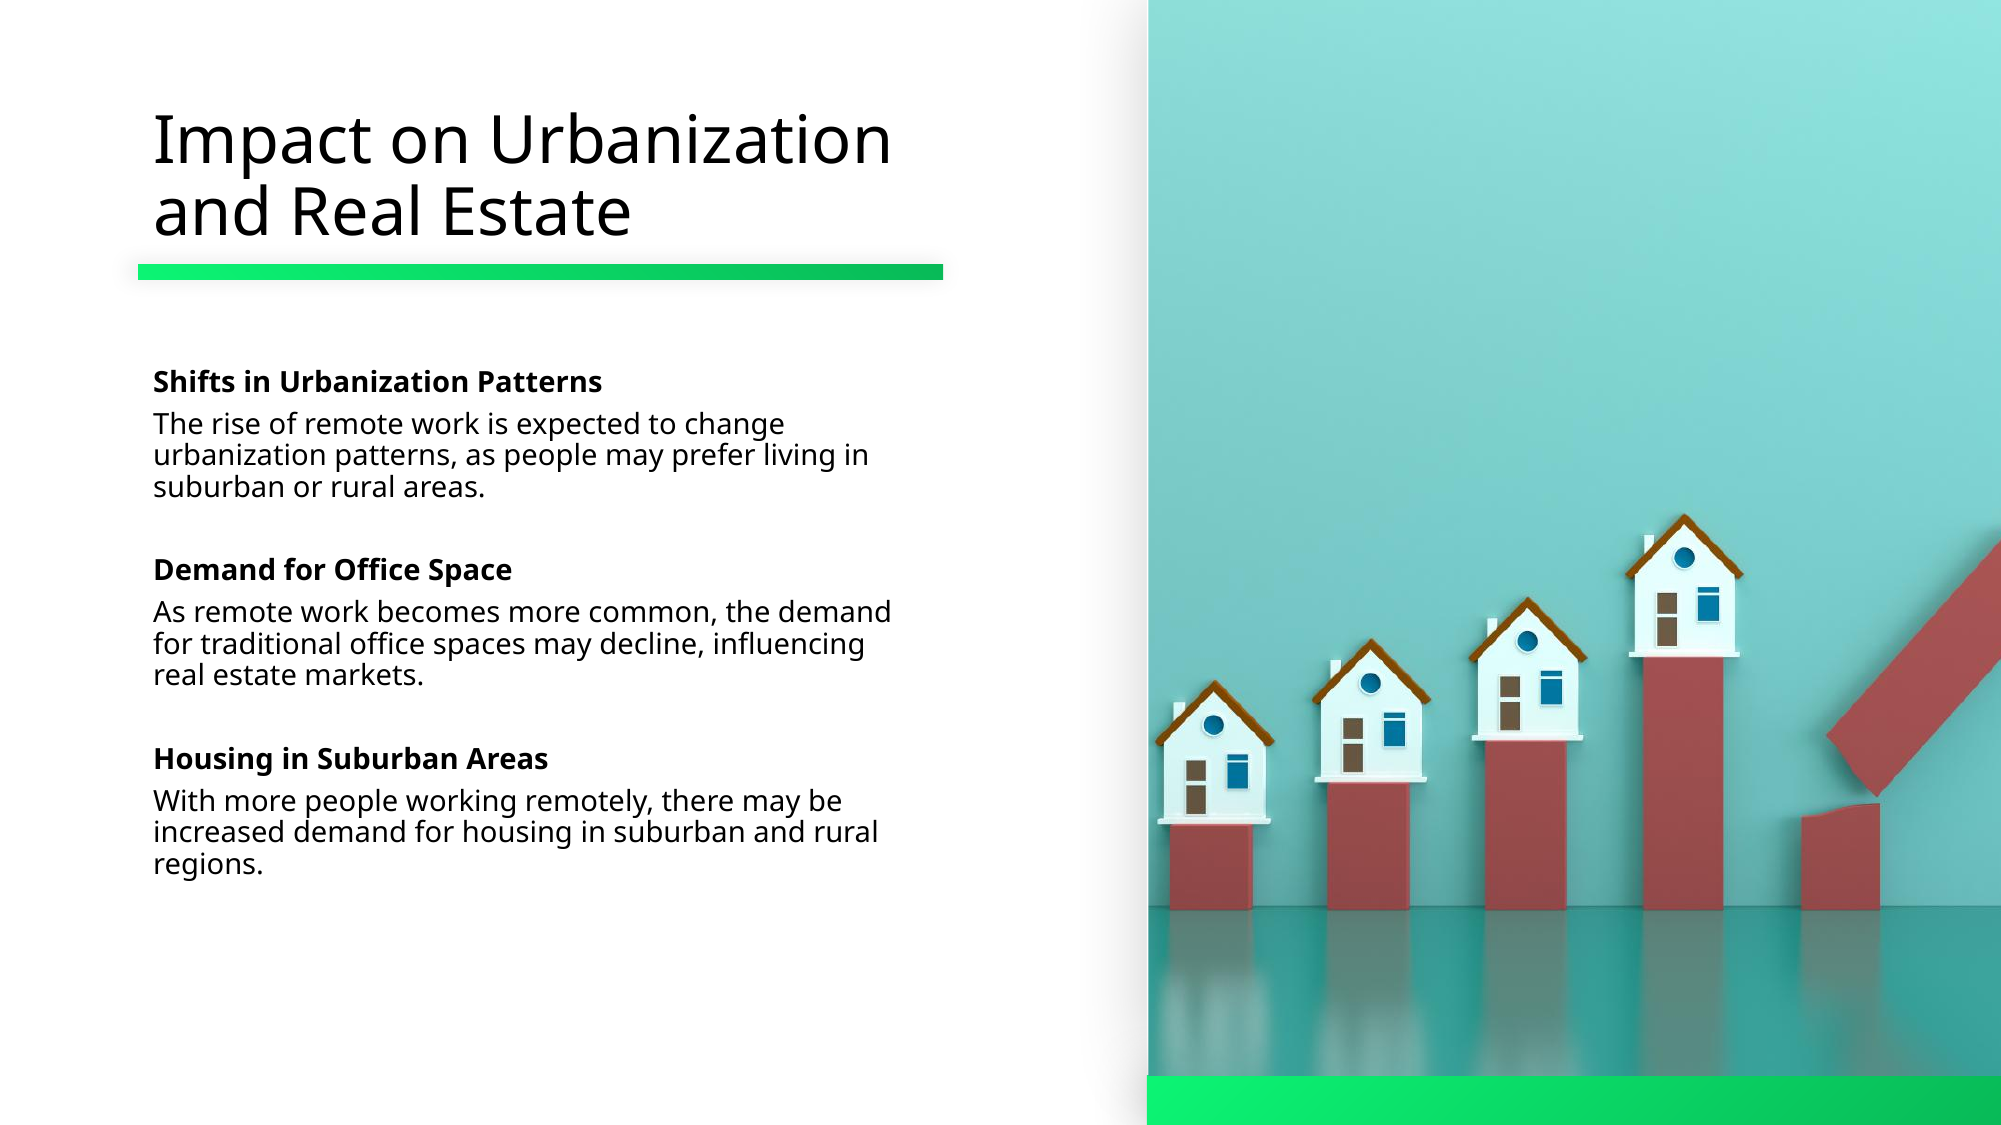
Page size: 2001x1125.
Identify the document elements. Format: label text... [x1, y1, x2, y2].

list Shifts in Urbanization Patterns The rise of remote work is expected to change urbanization patterns, as people may prefer living in suburban or rural areas. Demand for Office Space As remote work becomes more common, the demand for traditional office spaces may decline, influencing real estate markets. Housing in Suburban Areas With more people working remotely, there may be increased demand for housing in suburban and rural regions. [138, 359, 931, 967]
title Impact on Urbanization and Real Estate [138, 95, 1010, 262]
picture [1148, 0, 2001, 1076]
